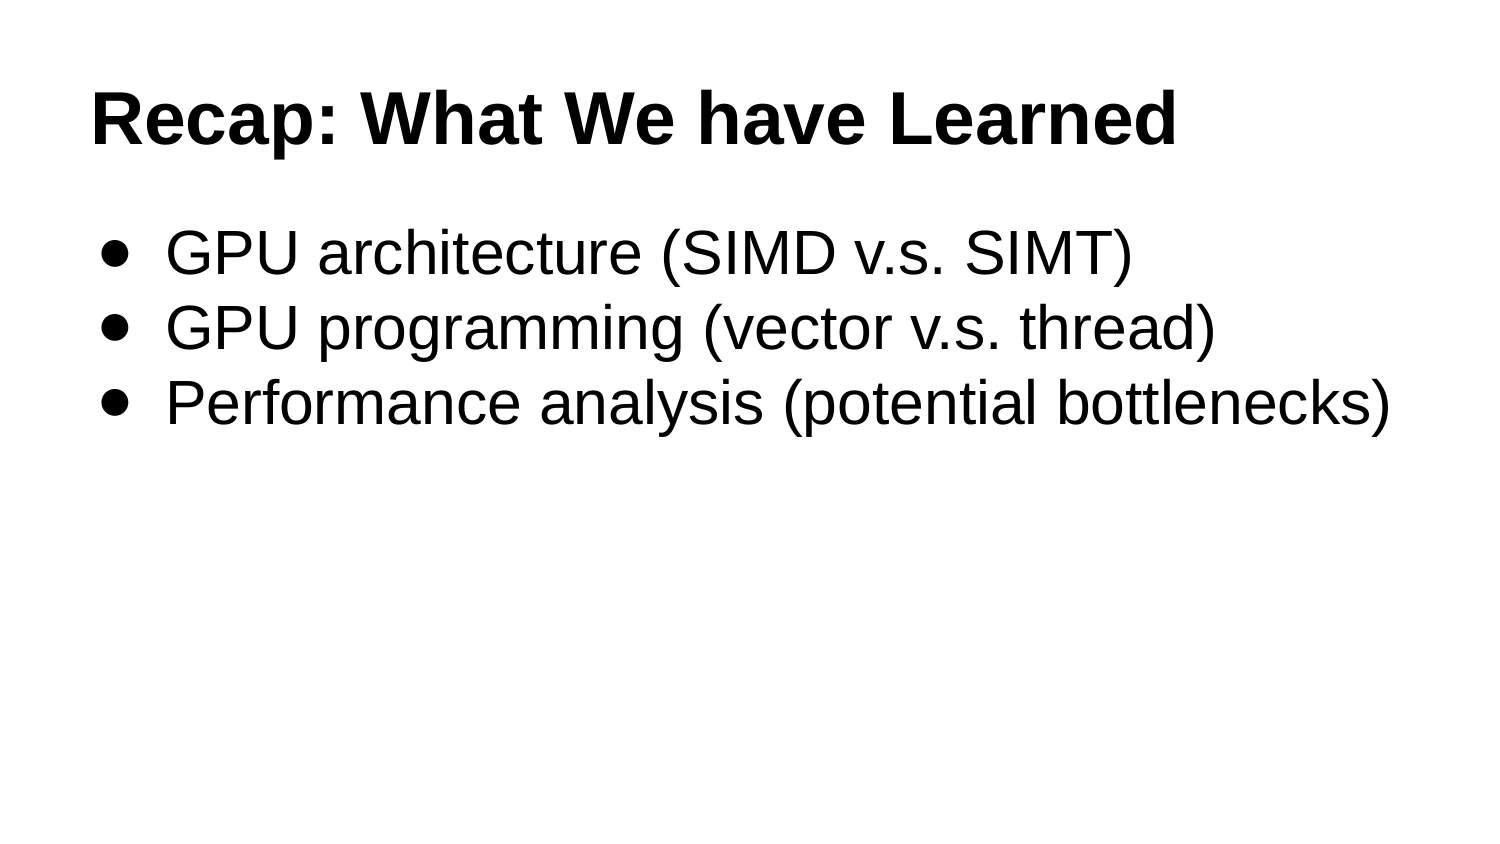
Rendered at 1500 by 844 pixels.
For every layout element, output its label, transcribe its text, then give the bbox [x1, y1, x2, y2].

list GPU architecture (SIMD v.s. SIMT) GPU programming (vector v.s. thread) Performance analysis (potential bottlenecks) [75, 196, 1472, 808]
title Recap: What We have Learned [75, 33, 1425, 175]
